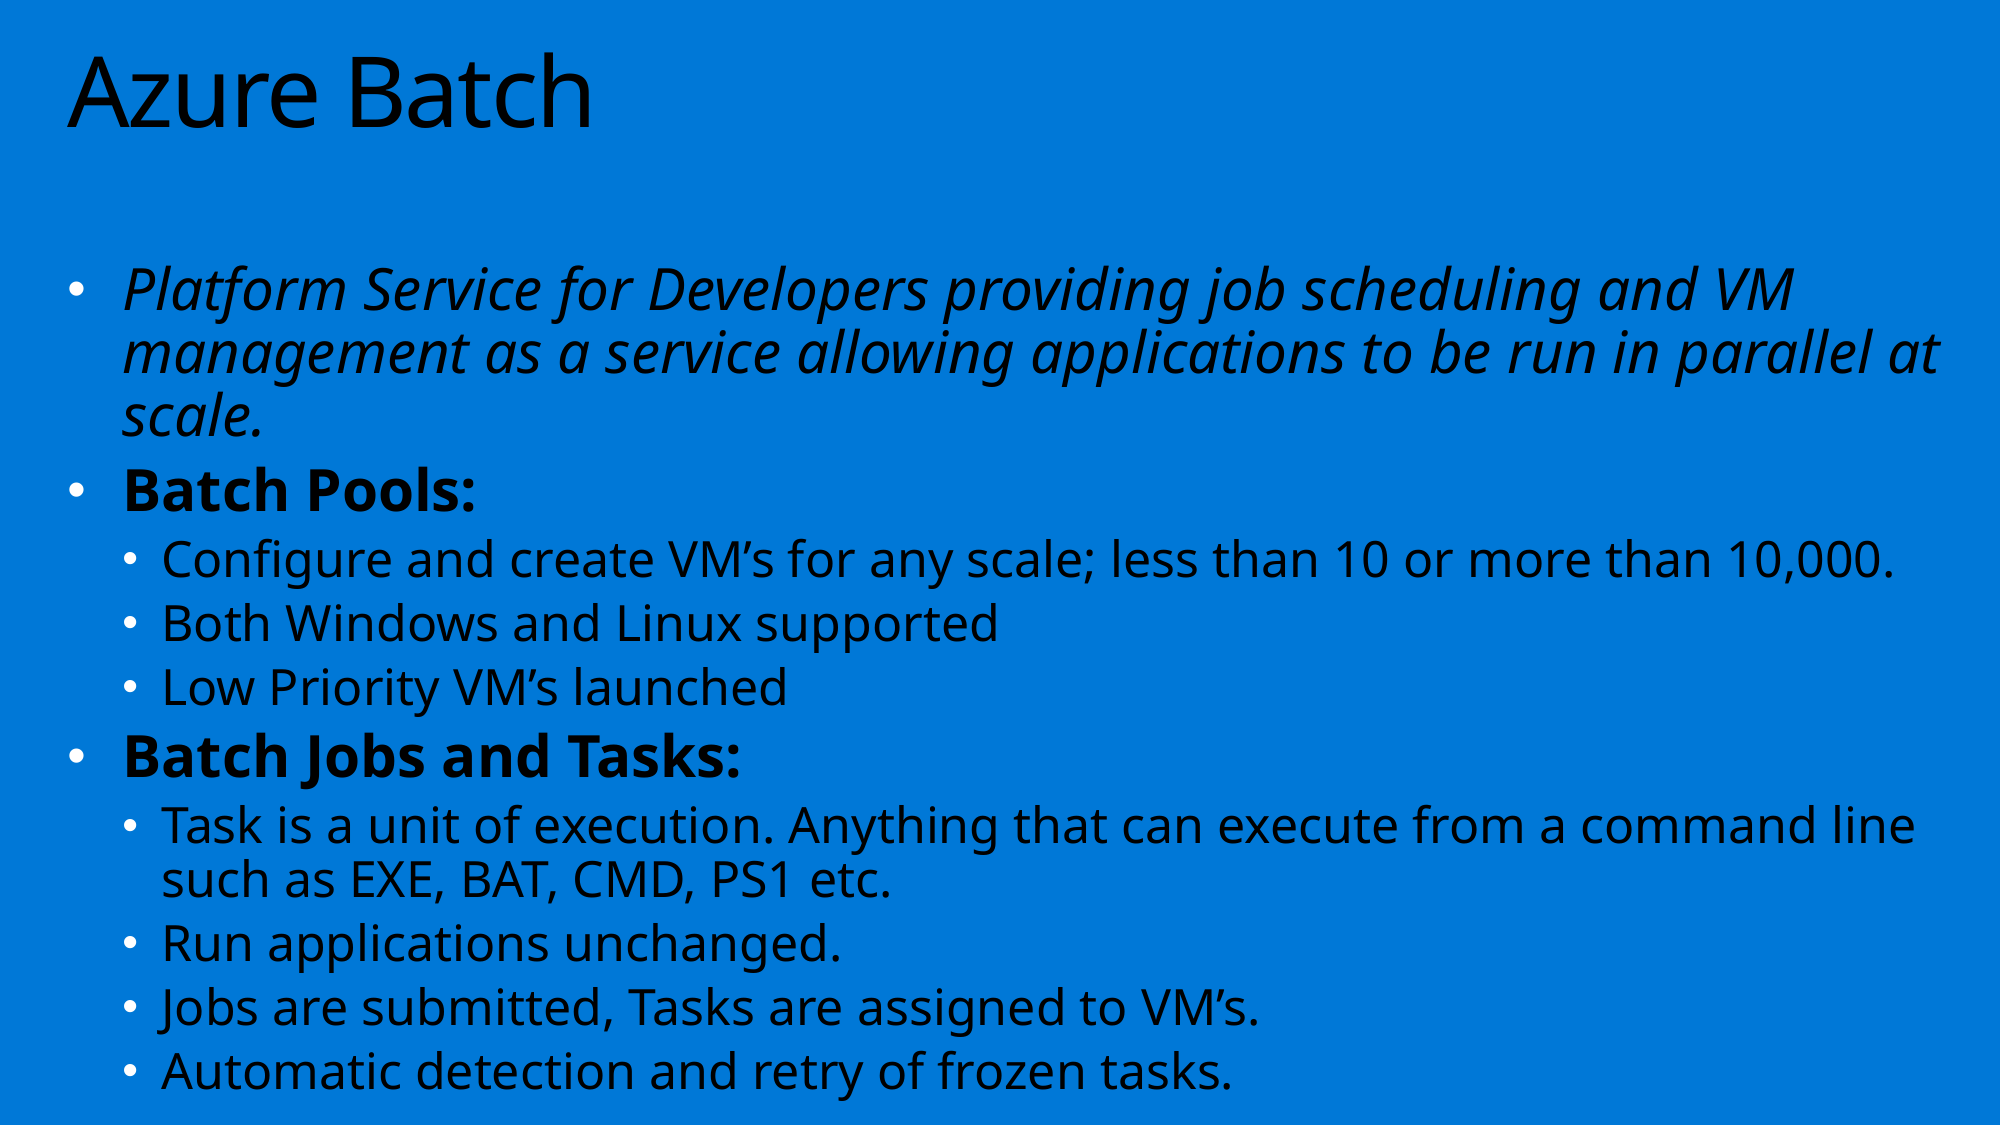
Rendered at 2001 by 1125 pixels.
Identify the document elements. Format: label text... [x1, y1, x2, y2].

title Azure Batch [43, 27, 1956, 247]
list Platform Service for Developers providing job scheduling and VM management as a service allowing applications to be run in parallel at scale. Batch Pools: Configure and create VM’s for any scale; less than 10 or more than 10,000. Both Windows and Linux supported Low Priority VM’s launched Batch Jobs and Tasks: Task is a unit of execution. Anything that can execute from a command line such as EXE, BAT, CMD, PS1 etc. Run applications unchanged. Jobs are submitted, Tasks are assigned to VM’s. Automatic detection and retry of frozen tasks. [43, 245, 1984, 1125]
